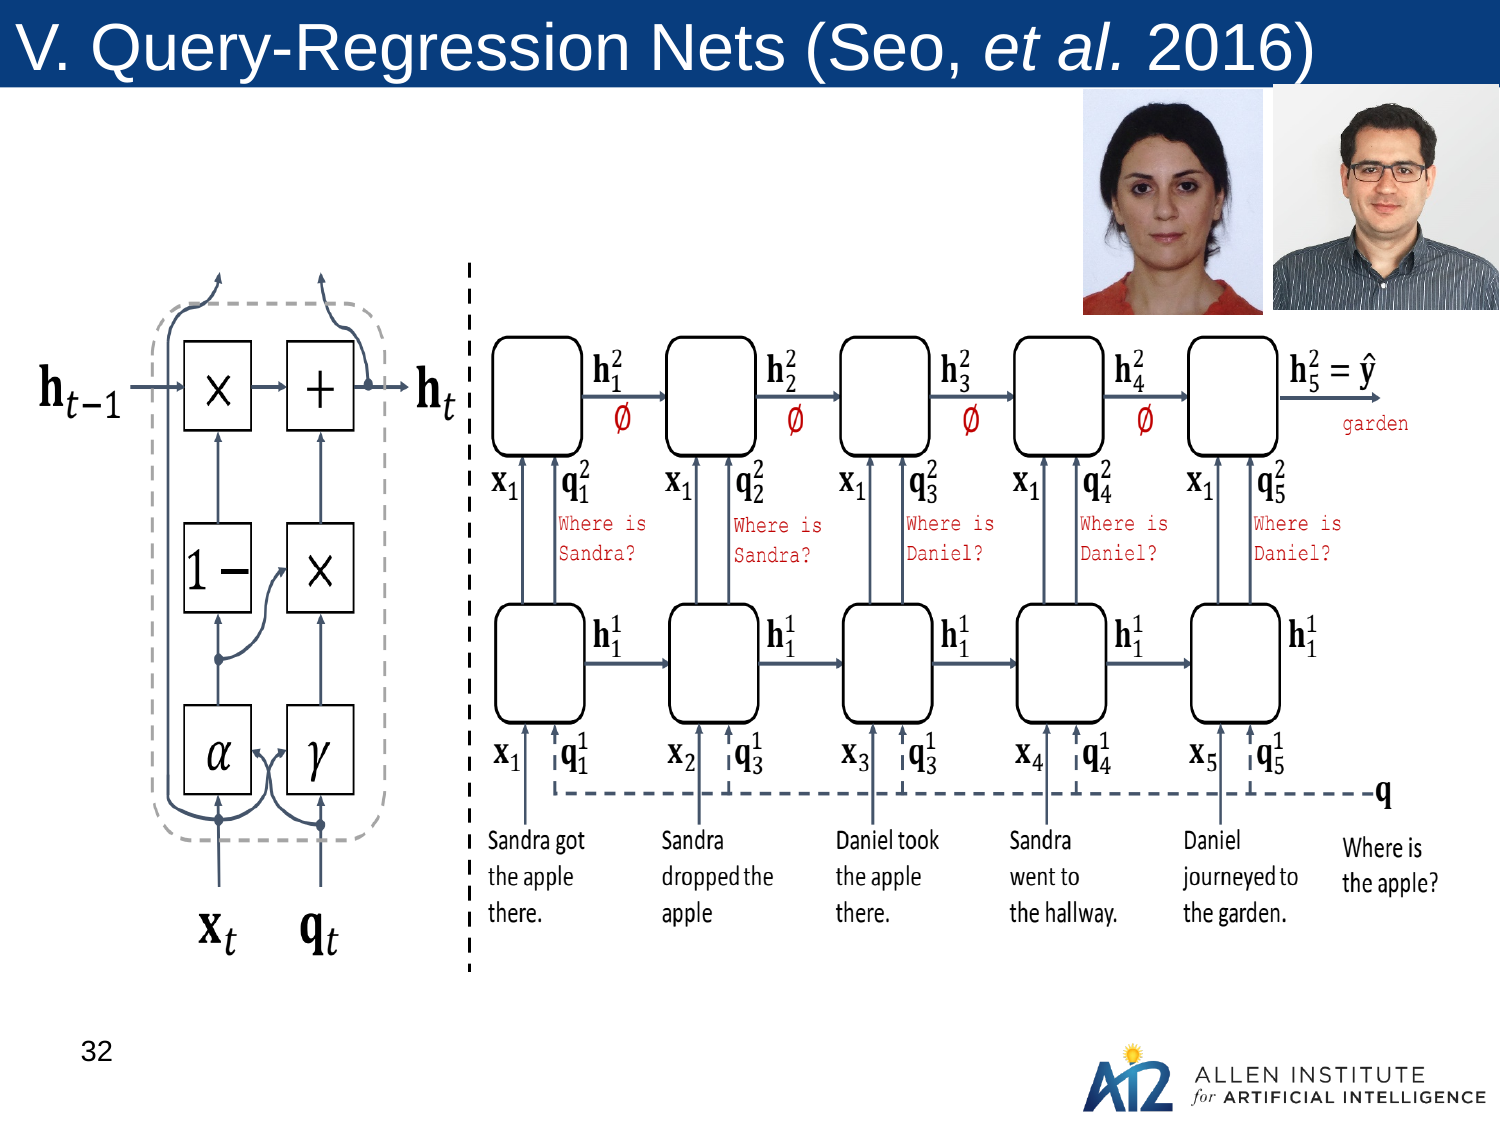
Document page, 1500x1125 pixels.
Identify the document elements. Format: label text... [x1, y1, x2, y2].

picture [1076, 1038, 1500, 1120]
picture [1273, 84, 1500, 310]
slide_number 32 [65, 1024, 416, 1103]
picture [1083, 88, 1263, 315]
title V. Query-Regression Nets (Seo, et al. 2016) [0, 0, 1500, 88]
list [24, 262, 1488, 972]
